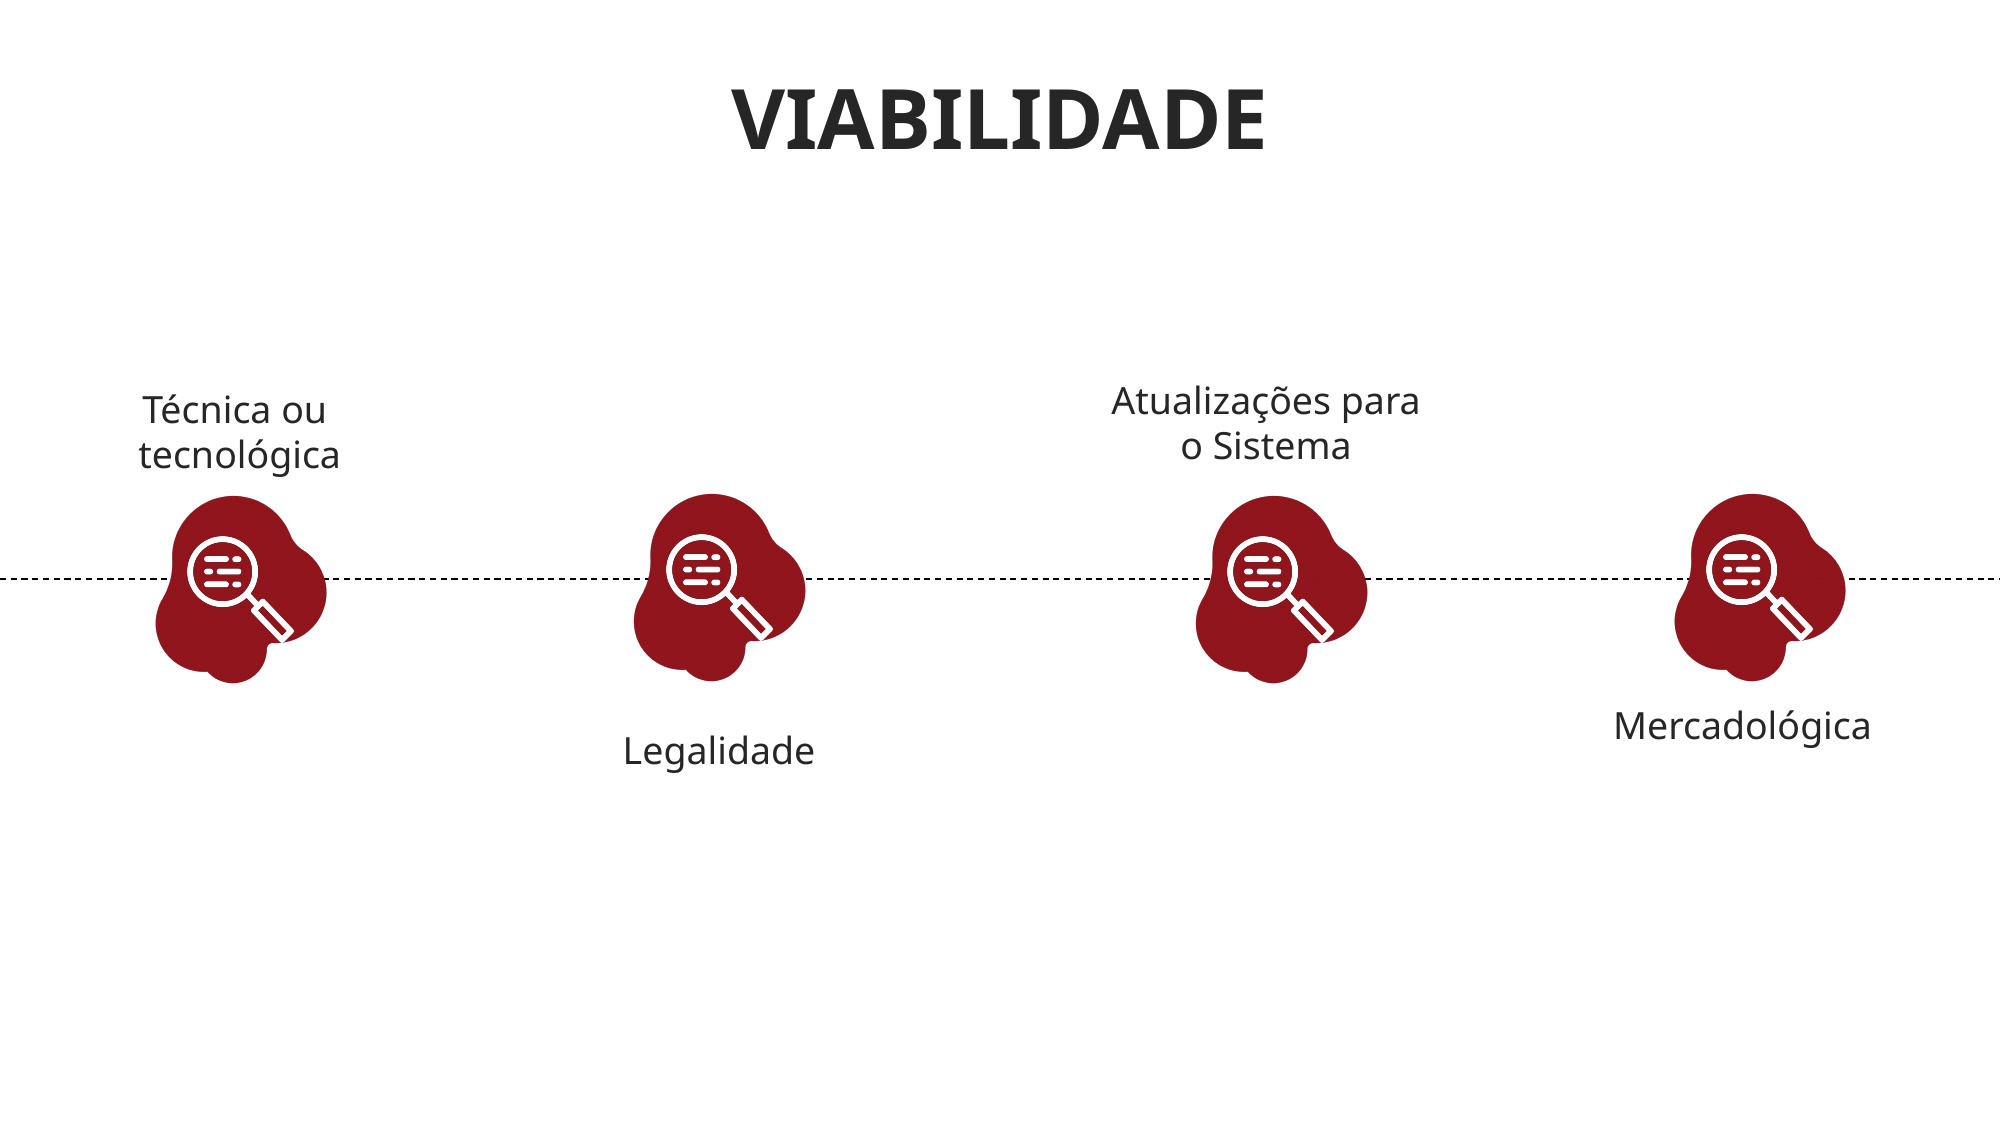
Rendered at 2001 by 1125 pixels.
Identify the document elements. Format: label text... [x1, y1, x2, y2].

text_box Técnica ou tecnológica [123, 378, 357, 466]
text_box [117, 466, 364, 713]
text_box Mercadológica [1598, 694, 1921, 755]
text_box VIABILIDADE [400, 58, 1600, 174]
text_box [1157, 466, 1405, 713]
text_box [1635, 464, 1883, 711]
text_box Atualizações para o Sistema [1090, 369, 1442, 474]
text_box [595, 464, 843, 711]
text_box Legalidade [558, 719, 880, 825]
